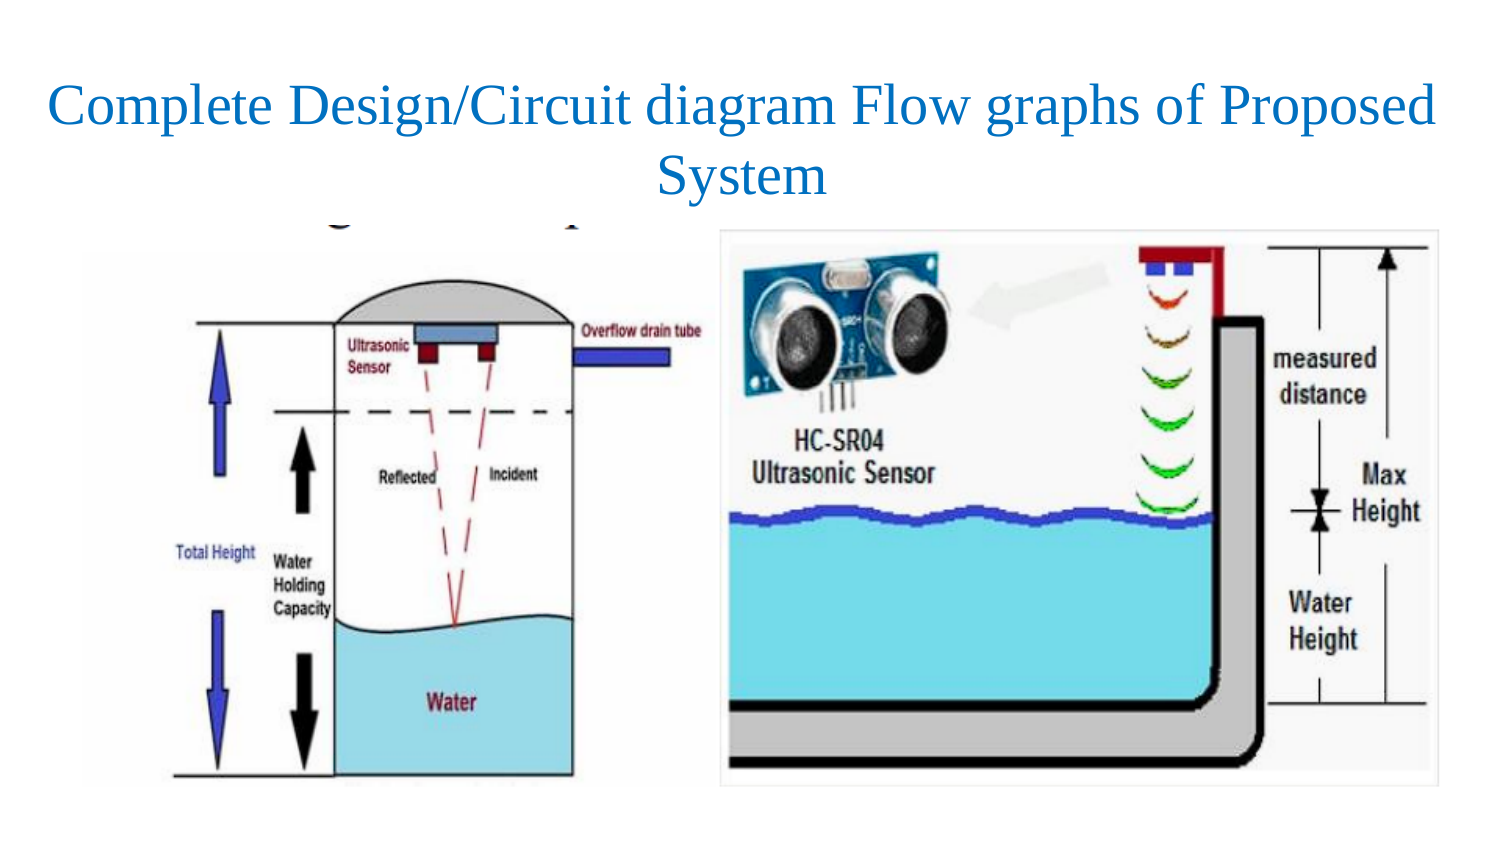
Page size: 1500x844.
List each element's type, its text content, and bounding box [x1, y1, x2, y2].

picture [82, 225, 1444, 790]
text_box [41, 191, 1418, 242]
text_box Complete Design/Circuit diagram Flow graphs of Proposed System [20, 51, 1465, 145]
